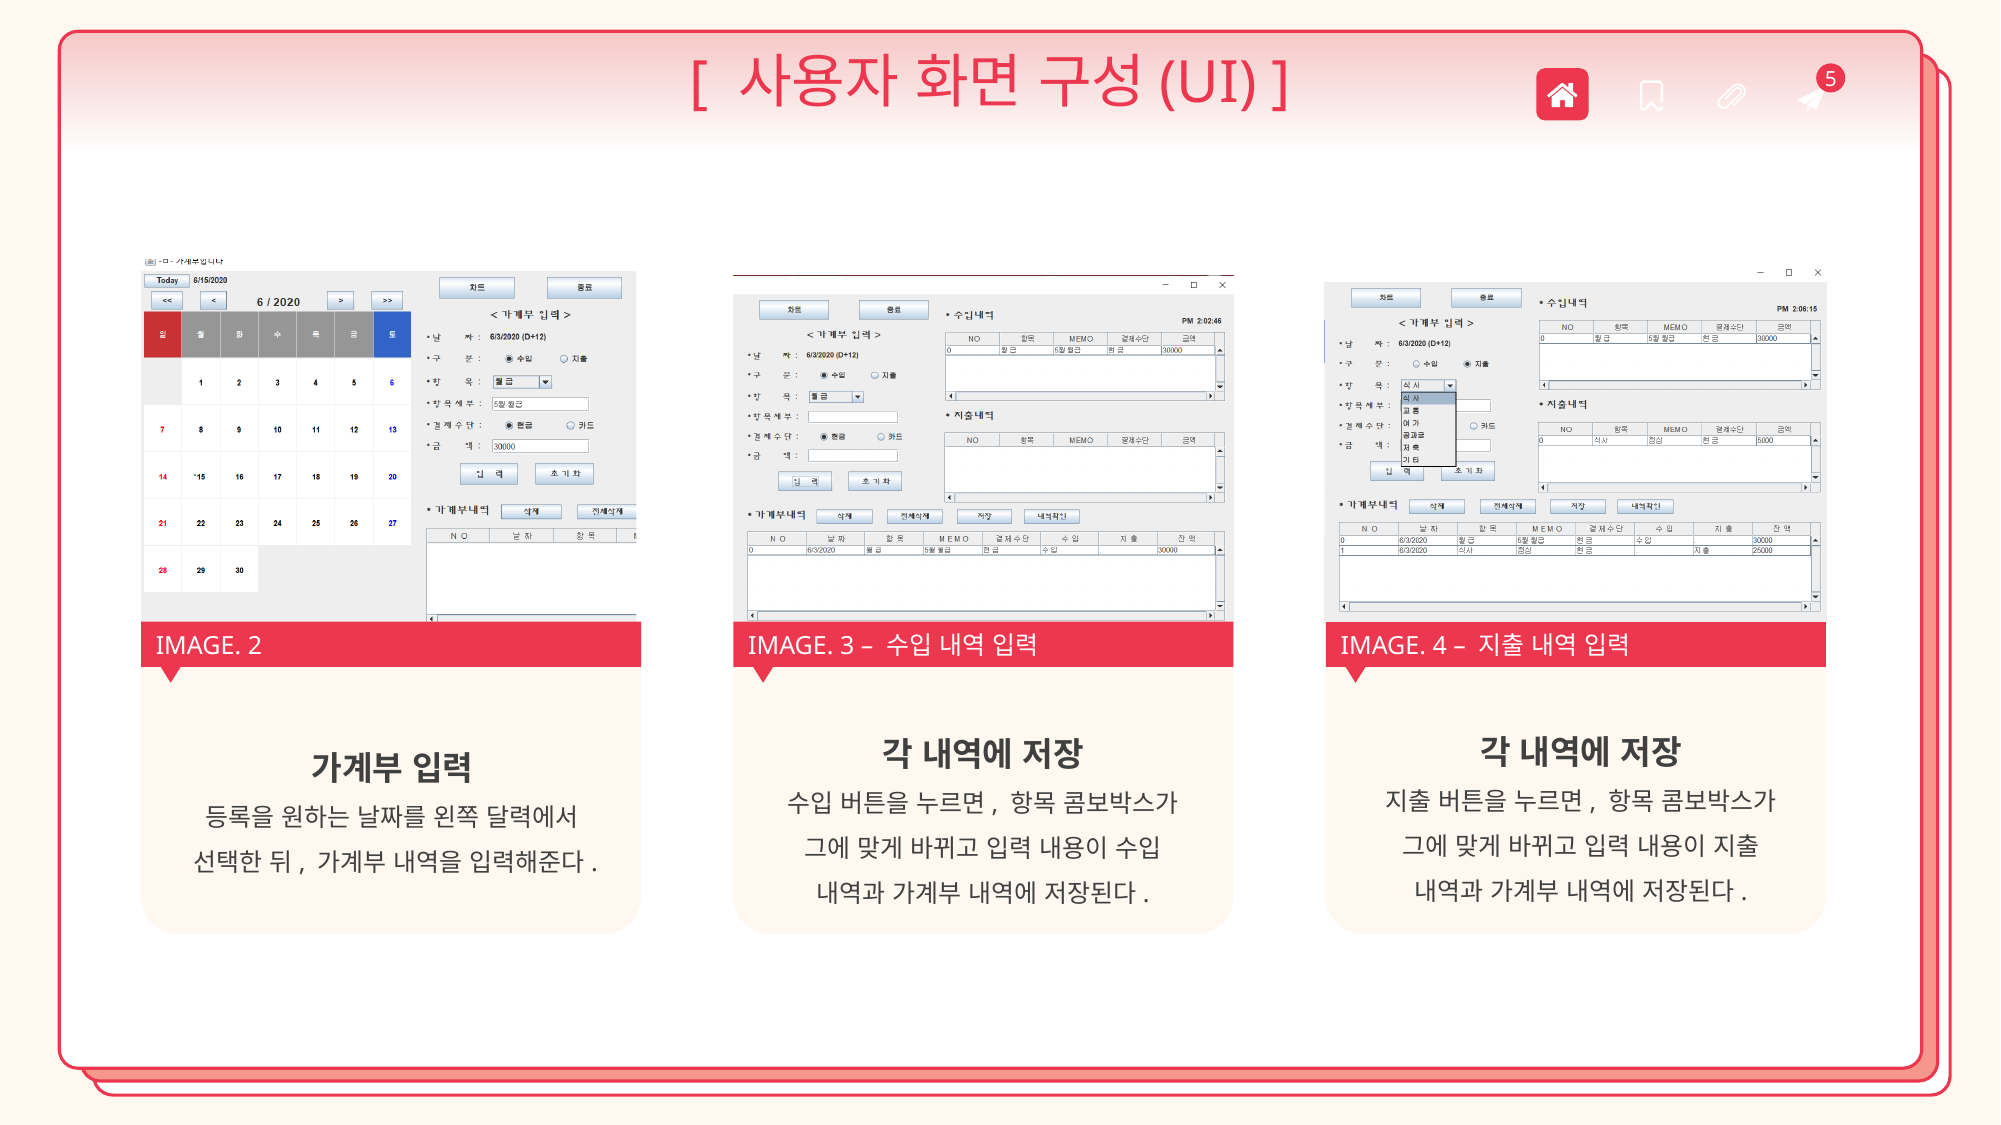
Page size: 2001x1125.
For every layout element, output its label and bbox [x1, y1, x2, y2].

picture [140, 259, 637, 621]
text_box [733, 621, 1234, 683]
text_box [1325, 622, 1826, 683]
text_box [59, 31, 1951, 1096]
picture [733, 275, 1233, 621]
picture [1324, 266, 1827, 622]
text_box [140, 621, 642, 683]
